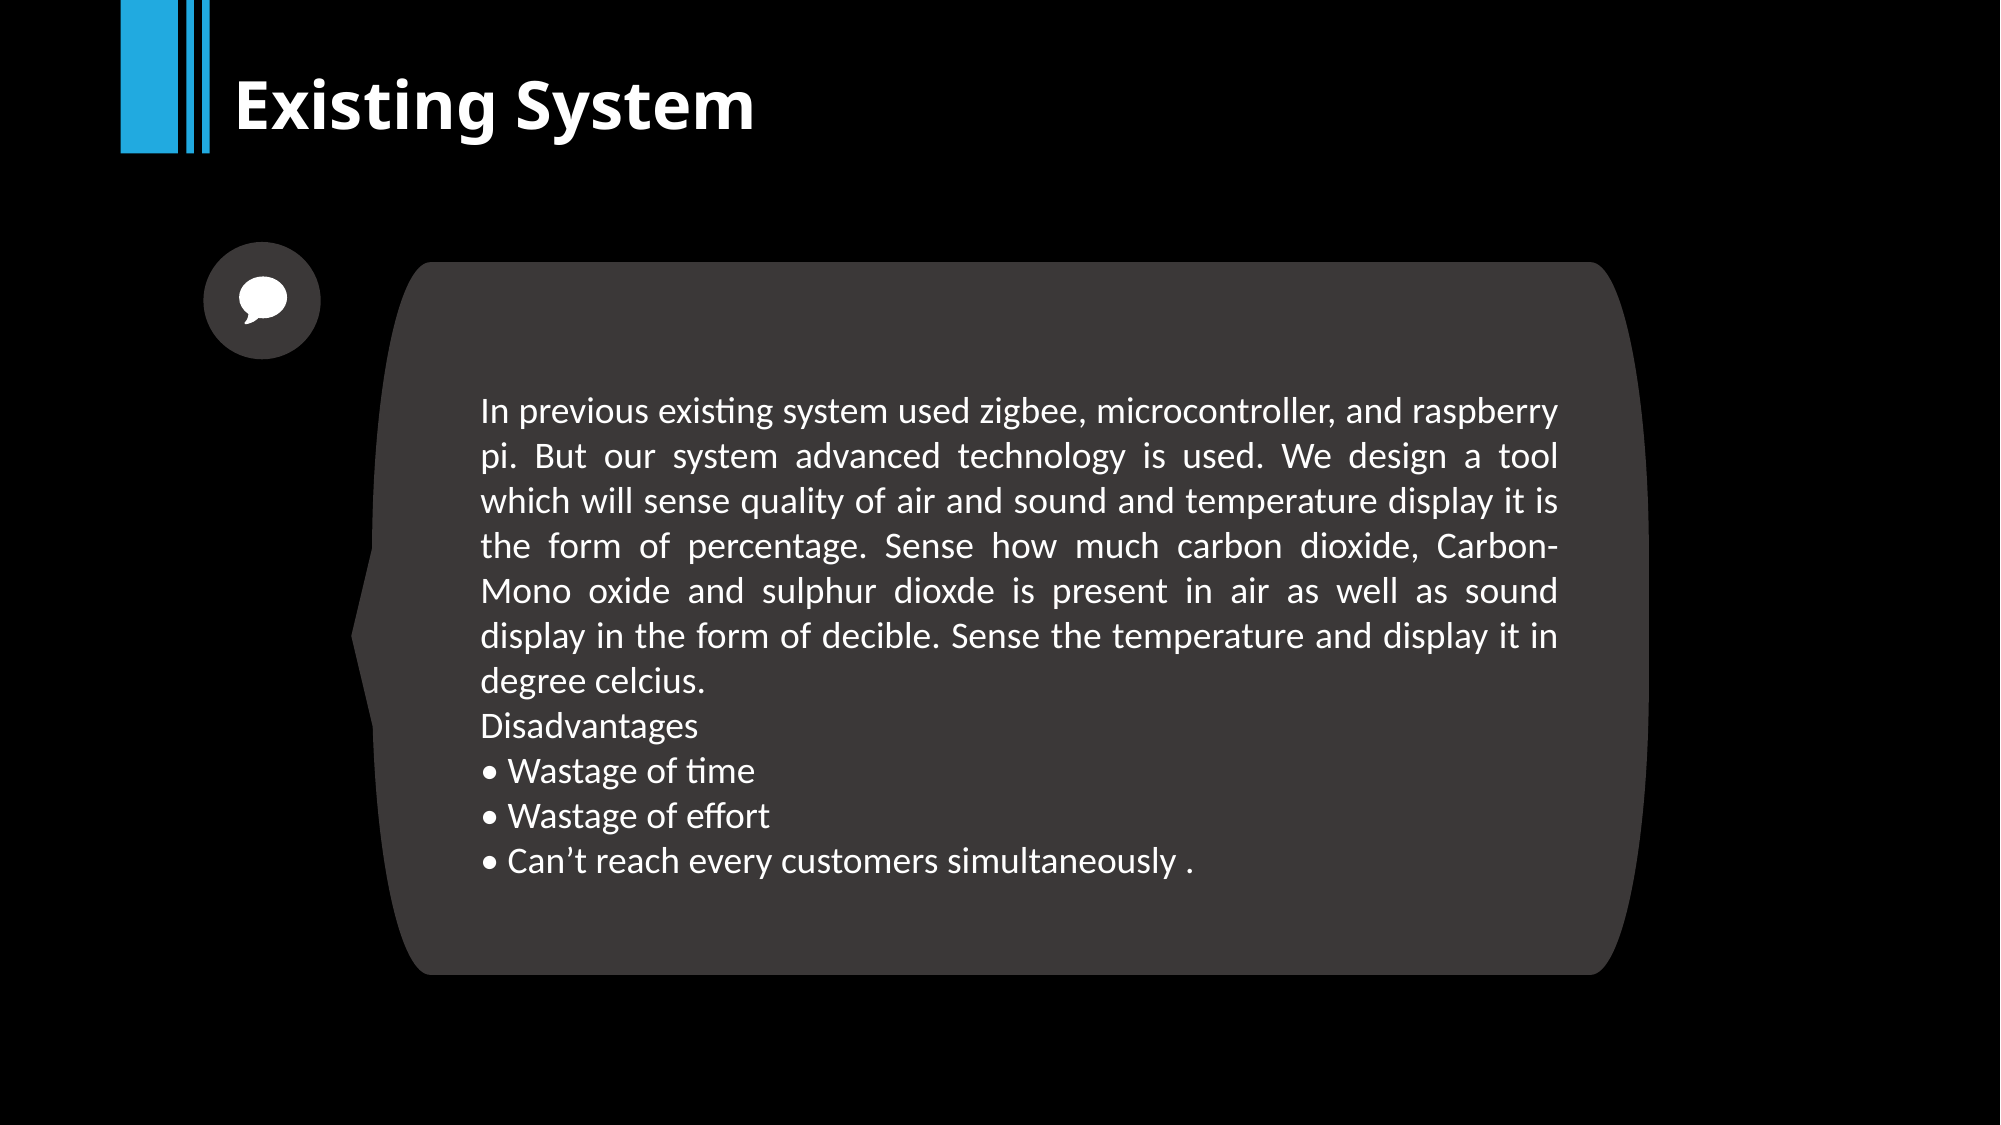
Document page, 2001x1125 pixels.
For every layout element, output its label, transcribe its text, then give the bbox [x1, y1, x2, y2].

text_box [203, 241, 1660, 975]
text_box Existing System [233, 63, 1971, 320]
text_box [201, 0, 211, 154]
text_box [120, 0, 179, 154]
text_box [185, 0, 195, 154]
